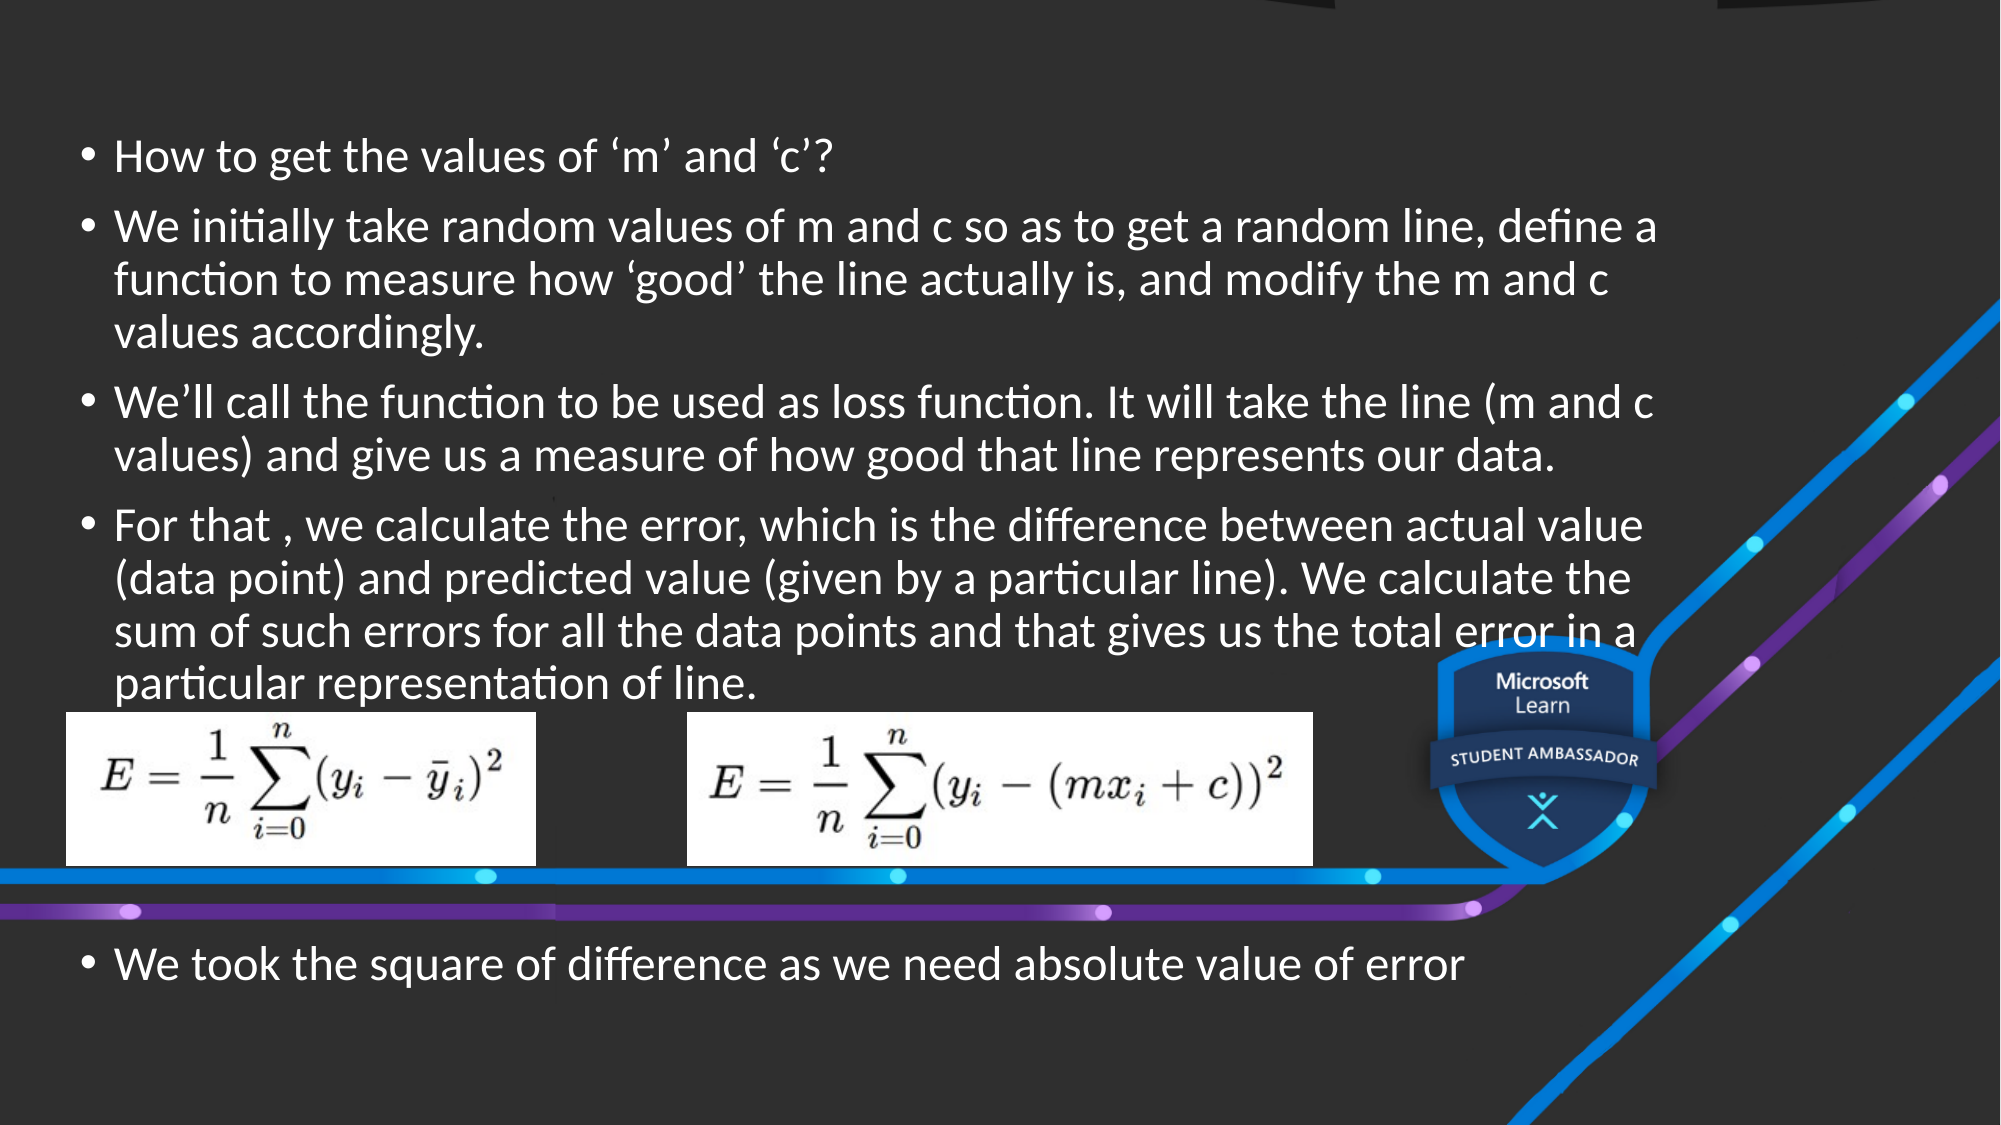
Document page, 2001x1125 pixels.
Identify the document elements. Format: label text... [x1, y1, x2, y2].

text_box How to get the values of ‘m’ and ‘c’? We initially take random values of m and c so as to get a random line, define a function to measure how ‘good’ the line actually is, and modify the m and c values accordingly. We’ll call the function to be used as loss function. It will take the line (m and c values) and give us a measure of how good that line represents our data. For that , we calculate the error, which is the difference between actual value (data point) and predicted value (given by a particular line). We calculate the sum of such errors for all the data points and that gives us the total error in a particular representation of line. We took the square of difference as we need absolute value of error [65, 123, 1700, 1002]
picture [0, 0, 2001, 1125]
